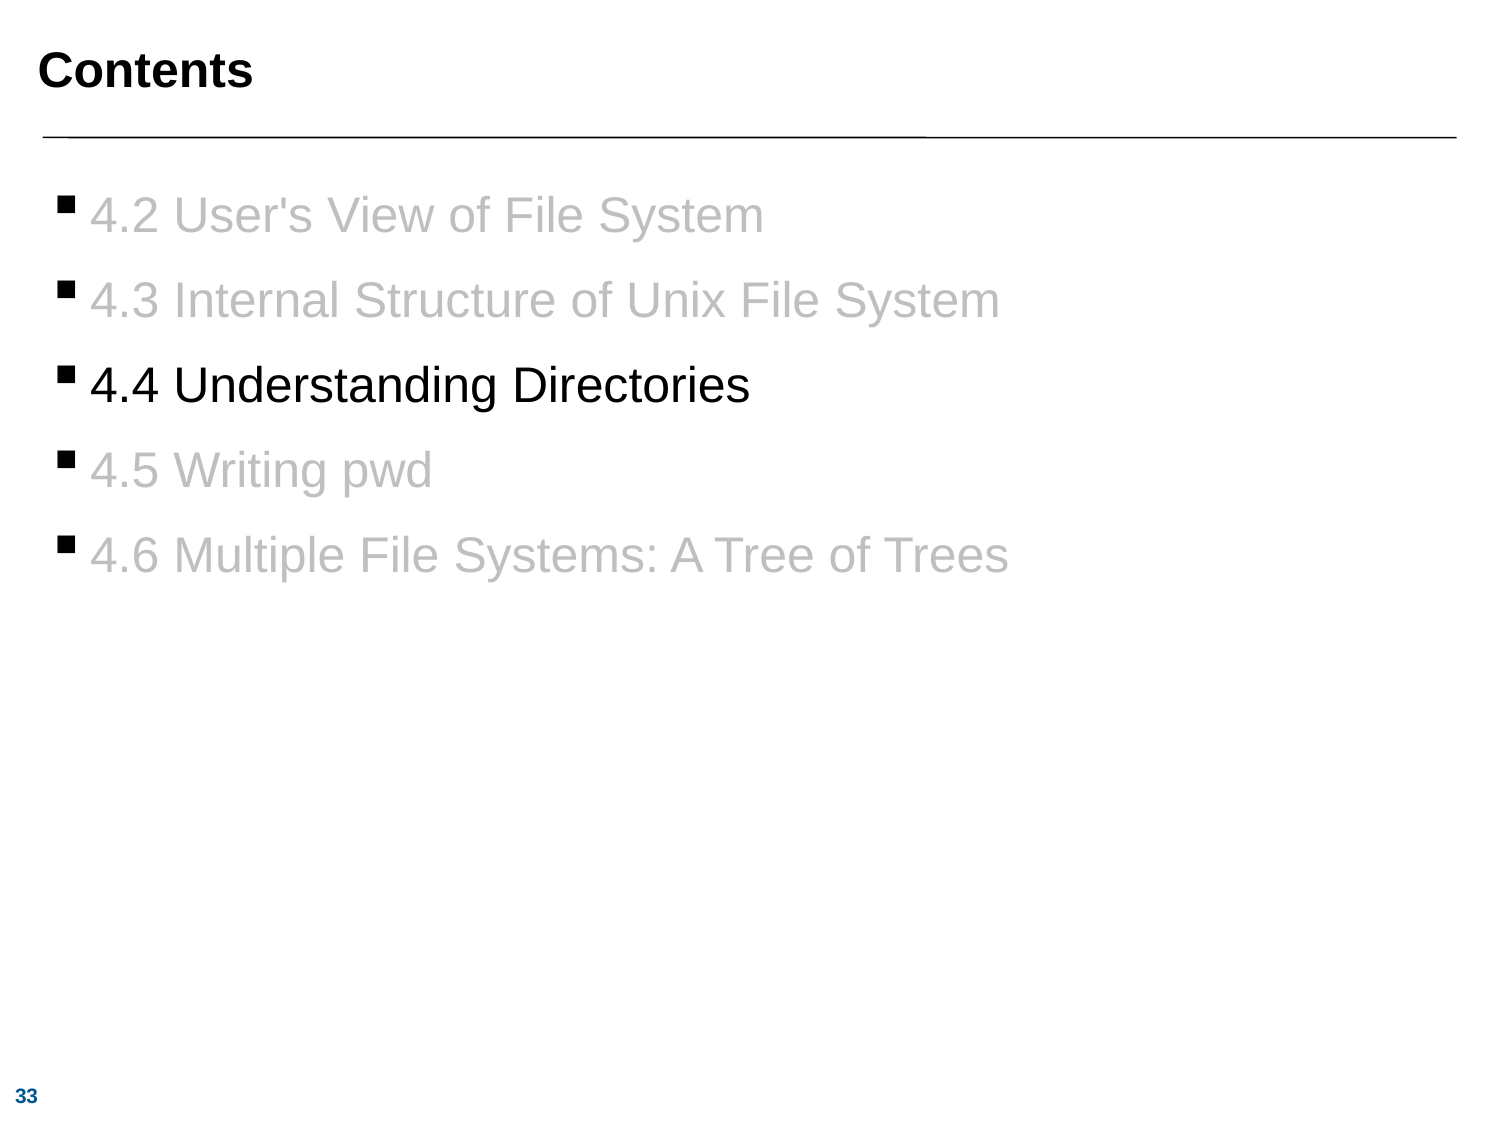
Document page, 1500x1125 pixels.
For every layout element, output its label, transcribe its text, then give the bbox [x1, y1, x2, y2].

title Contents [37, 37, 1450, 113]
slide_number 33 [0, 1074, 83, 1120]
list 4.2 User's View of File System 4.3 Internal Structure of Unix File System 4.4 Understanding Directories 4.5 Writing pwd 4.6 Multiple File Systems: A Tree of Trees [37, 174, 1450, 1050]
